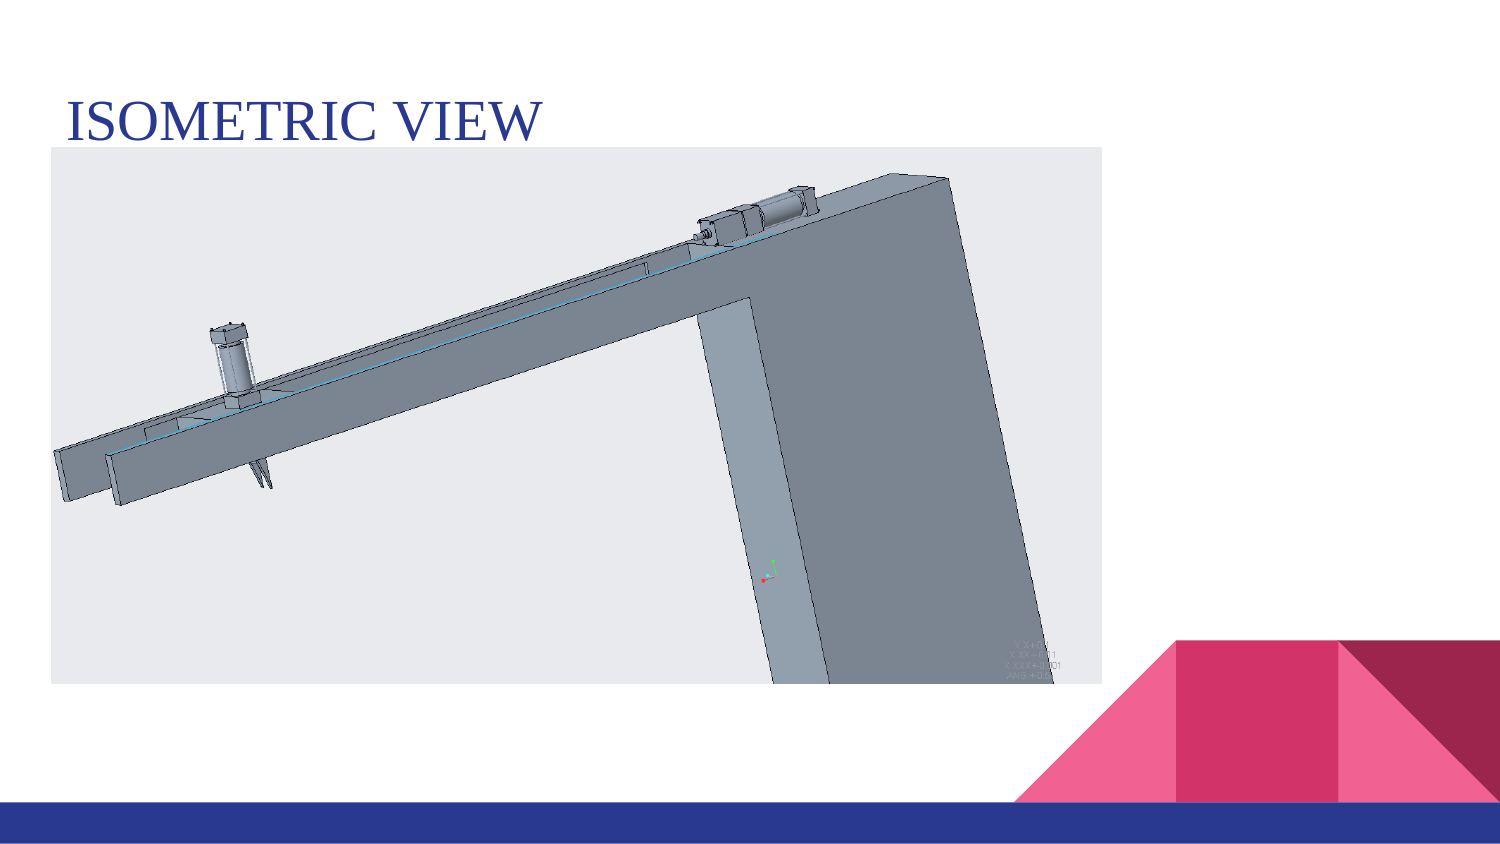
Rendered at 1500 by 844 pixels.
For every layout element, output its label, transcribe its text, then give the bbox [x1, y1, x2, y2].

title ISOMETRIC VIEW [51, 67, 1449, 167]
list . [51, 201, 1449, 750]
picture [50, 147, 1102, 684]
